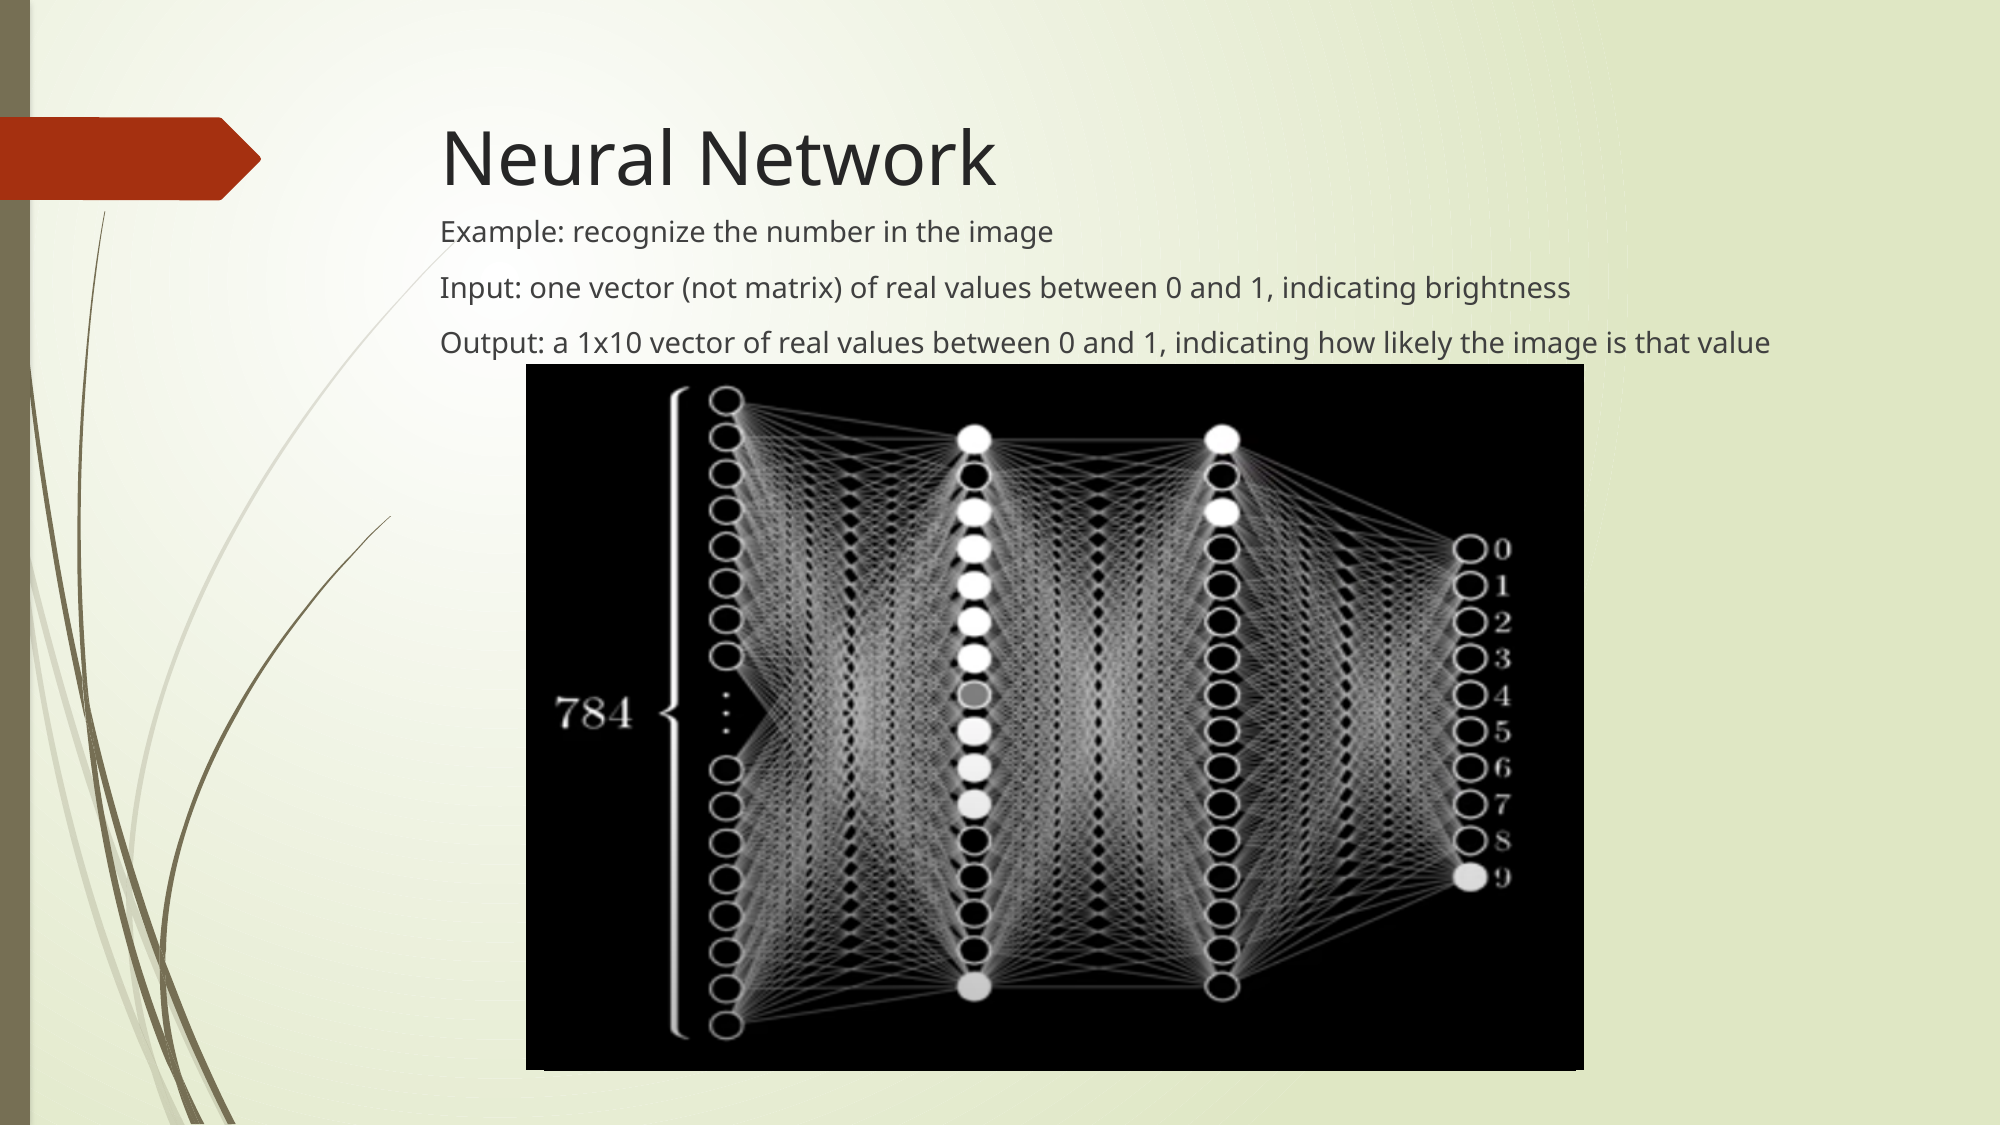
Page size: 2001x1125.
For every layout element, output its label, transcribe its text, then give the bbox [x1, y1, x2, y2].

title Neural Network [425, 102, 1888, 205]
picture [525, 364, 1585, 1072]
list Example: recognize the number in the image Input: one vector (not matrix) of real values between 0 and 1, indicating brightness Output: a 1x10 vector of real values between 0 and 1, indicating how likely the image is that value [424, 205, 1888, 498]
